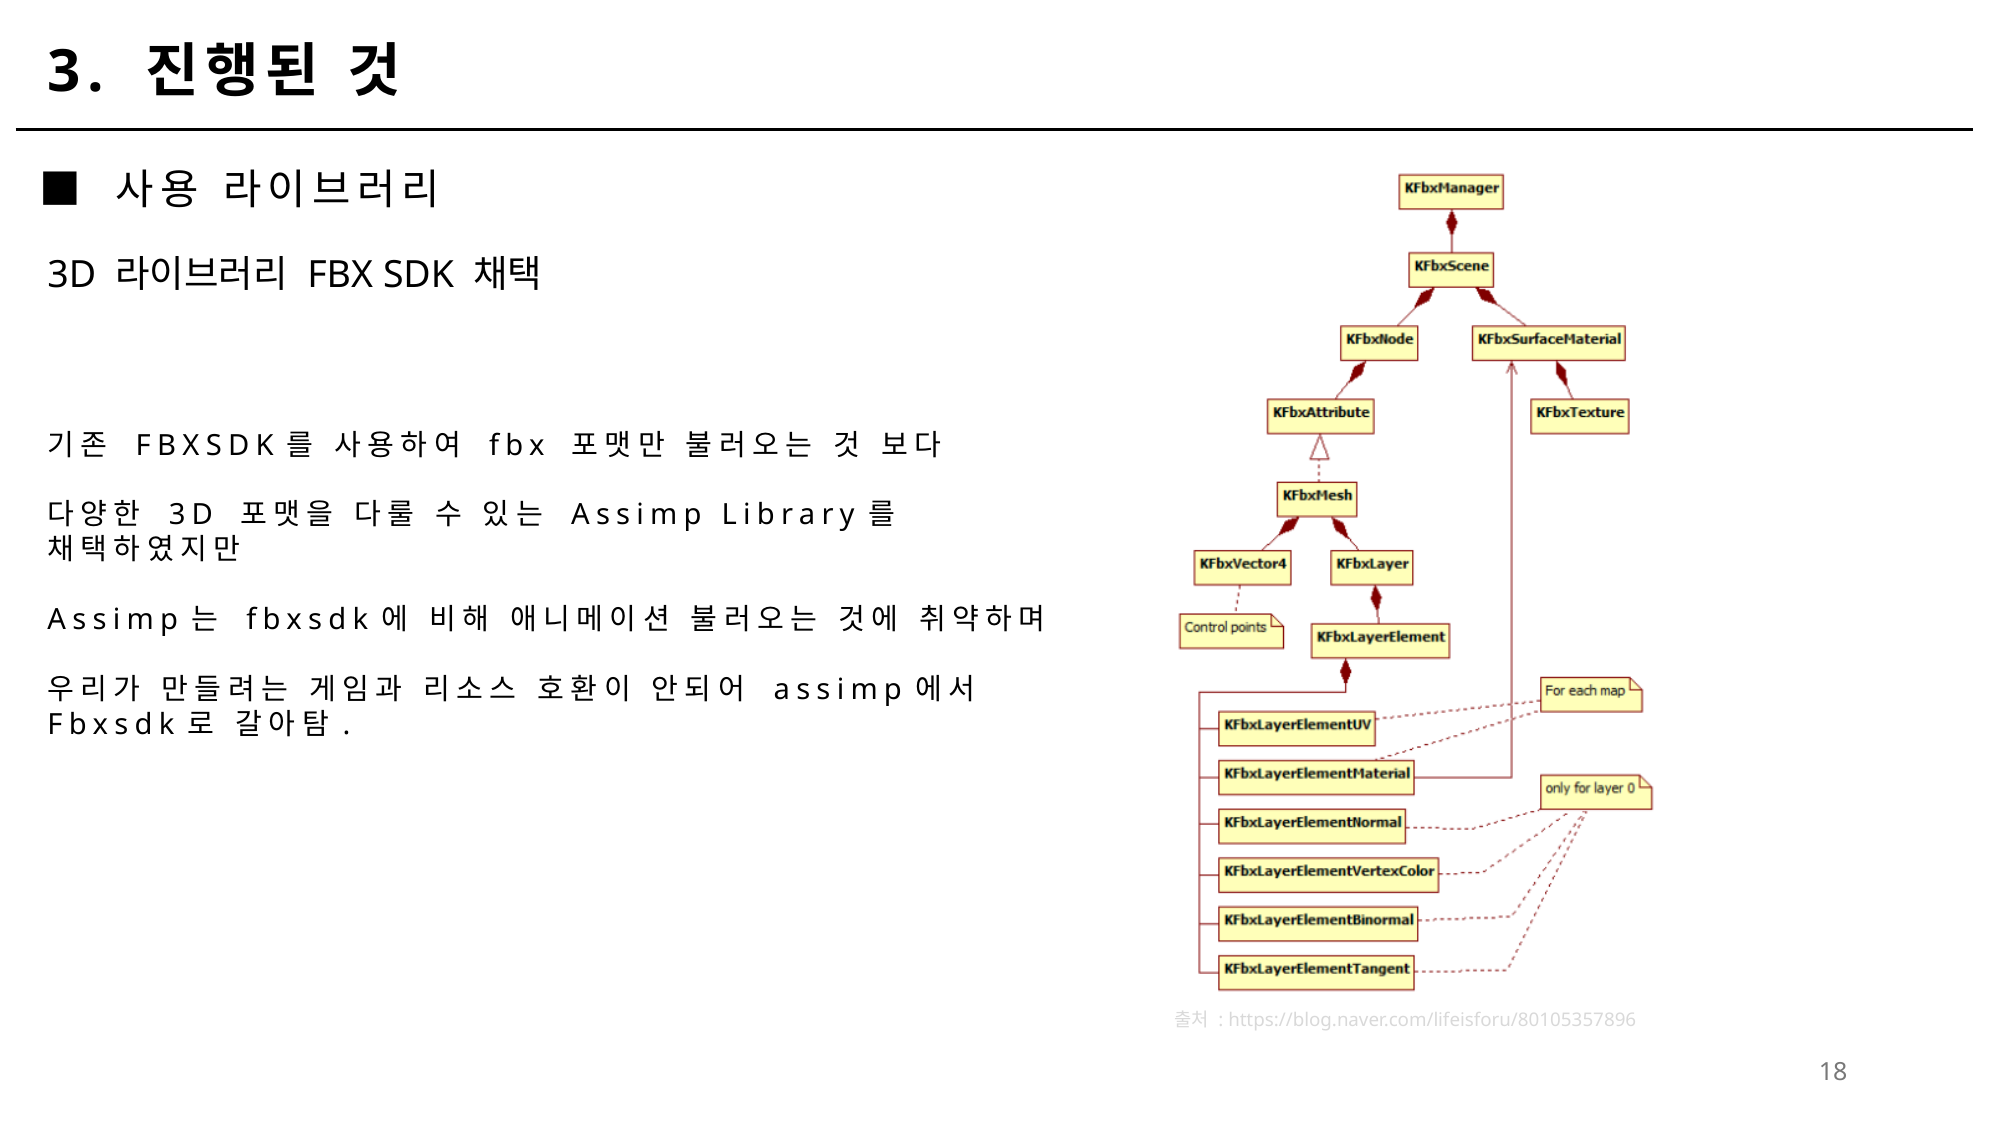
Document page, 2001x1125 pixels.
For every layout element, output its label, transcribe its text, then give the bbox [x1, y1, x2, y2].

title 3. 진행된 것 [32, 25, 1758, 119]
text_box 출처 : https://blog.naver.com/lifeisforu/80105357896 [1159, 1015, 1671, 1039]
picture [1154, 150, 1677, 1015]
text_box ■ 사용 라이브러리 [24, 155, 974, 221]
text_box 기존 FBXSDK를 사용하여 fbx 포맷만 불러오는 것 보다 다양한 3D 포맷을 다룰 수 있는 Assimp Library를 채택하였지만 Assimp는 fbxsdk에 비해 애니메이션 불러오는 것에 취약하며 우리가 만들려는 게임과 리소스 호환이 안되어 assimp에서 Fbxsdk로 갈아탐. [32, 418, 1088, 748]
slide_number 18 [1412, 1042, 1863, 1103]
text_box 3D 라이브러리 FBX SDK 채택 [32, 242, 1154, 303]
